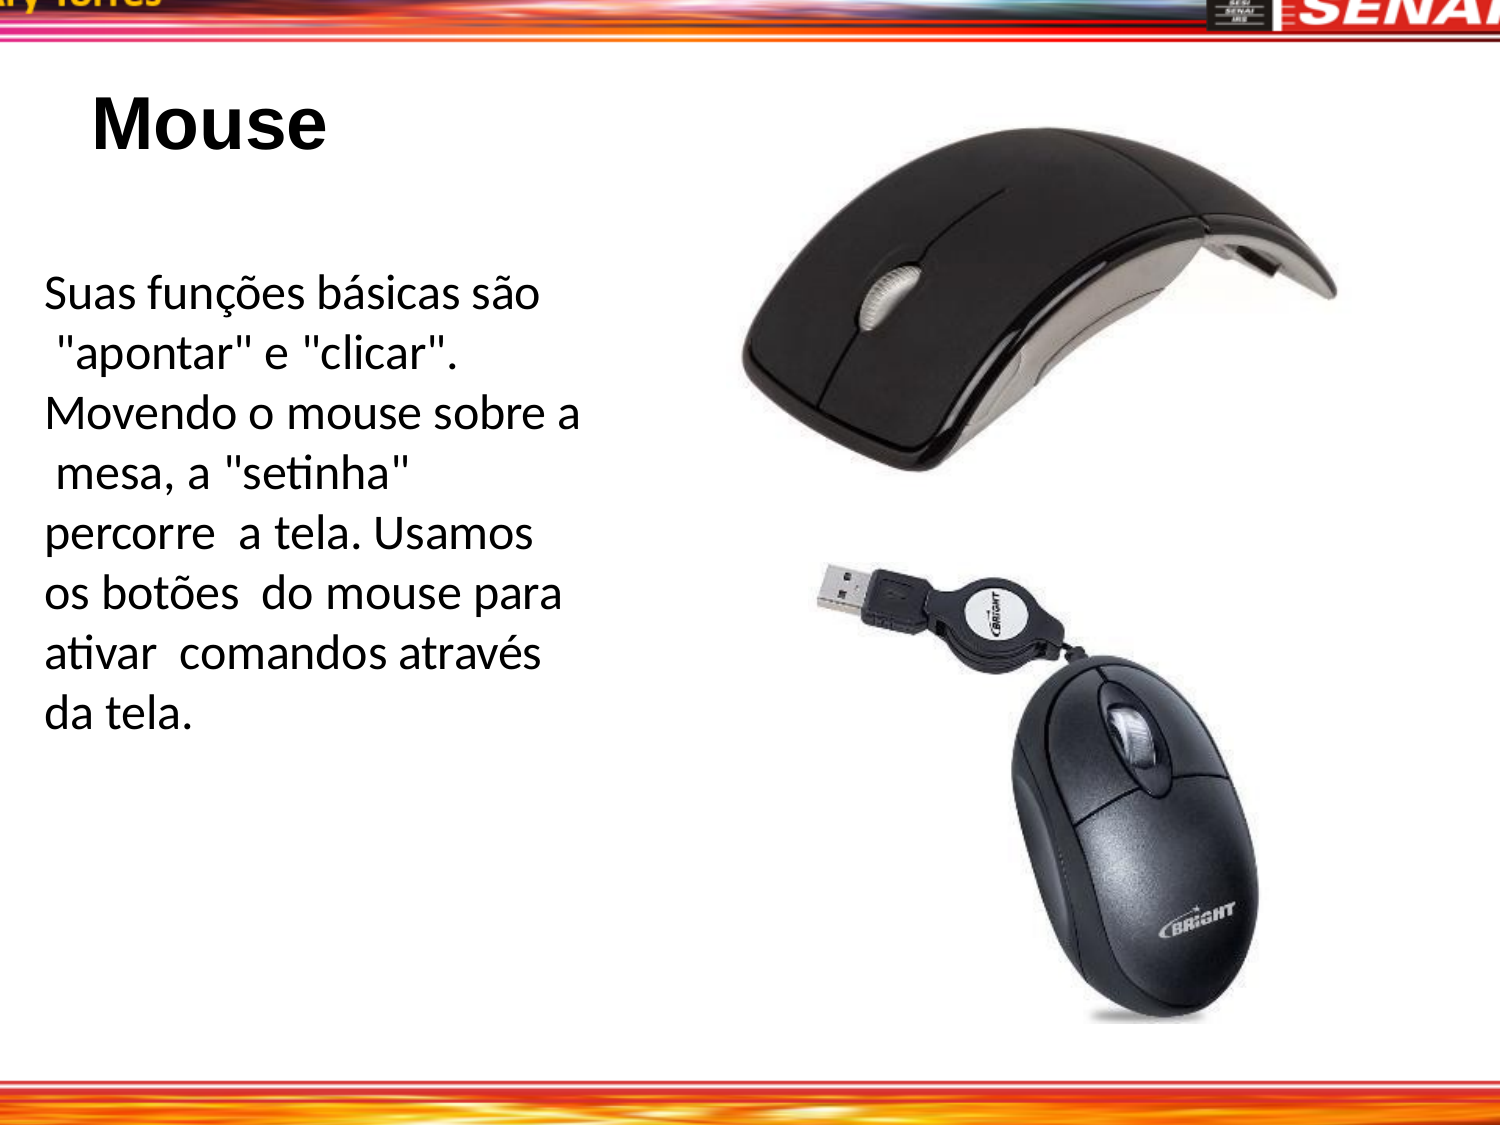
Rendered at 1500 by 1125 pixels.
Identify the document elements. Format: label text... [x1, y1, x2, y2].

picture [0, 0, 1500, 1125]
text_box Suas funções básicas são "apontar" e "clicar". Movendo o mouse sobre a mesa, a "setinha" percorre a tela. Usamos os botões do mouse para ativar comandos através da tela. [42, 257, 589, 740]
title Mouse [89, 72, 332, 257]
